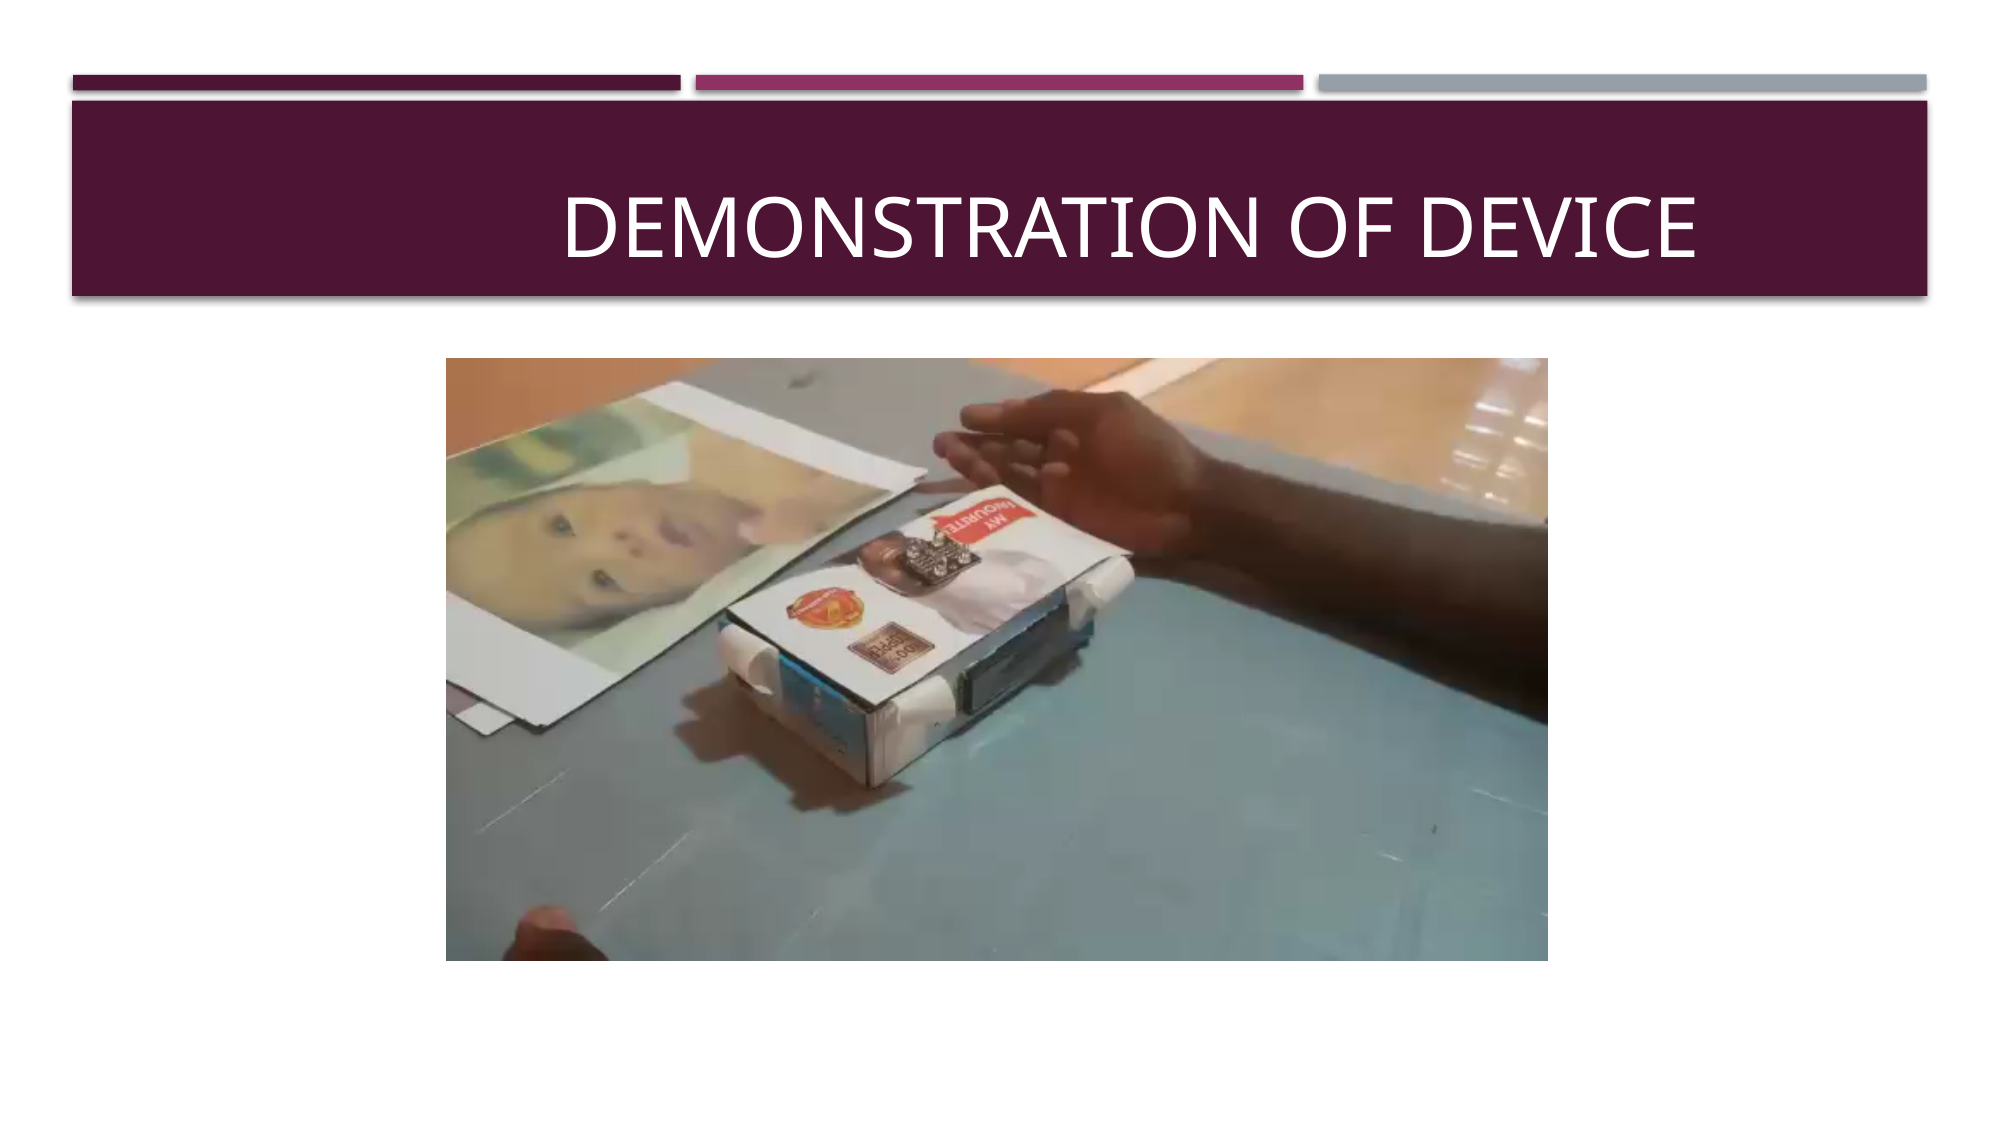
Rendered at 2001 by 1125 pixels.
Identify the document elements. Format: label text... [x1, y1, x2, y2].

title Demonstration OF DEVICE [95, 115, 1905, 282]
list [445, 357, 1550, 962]
